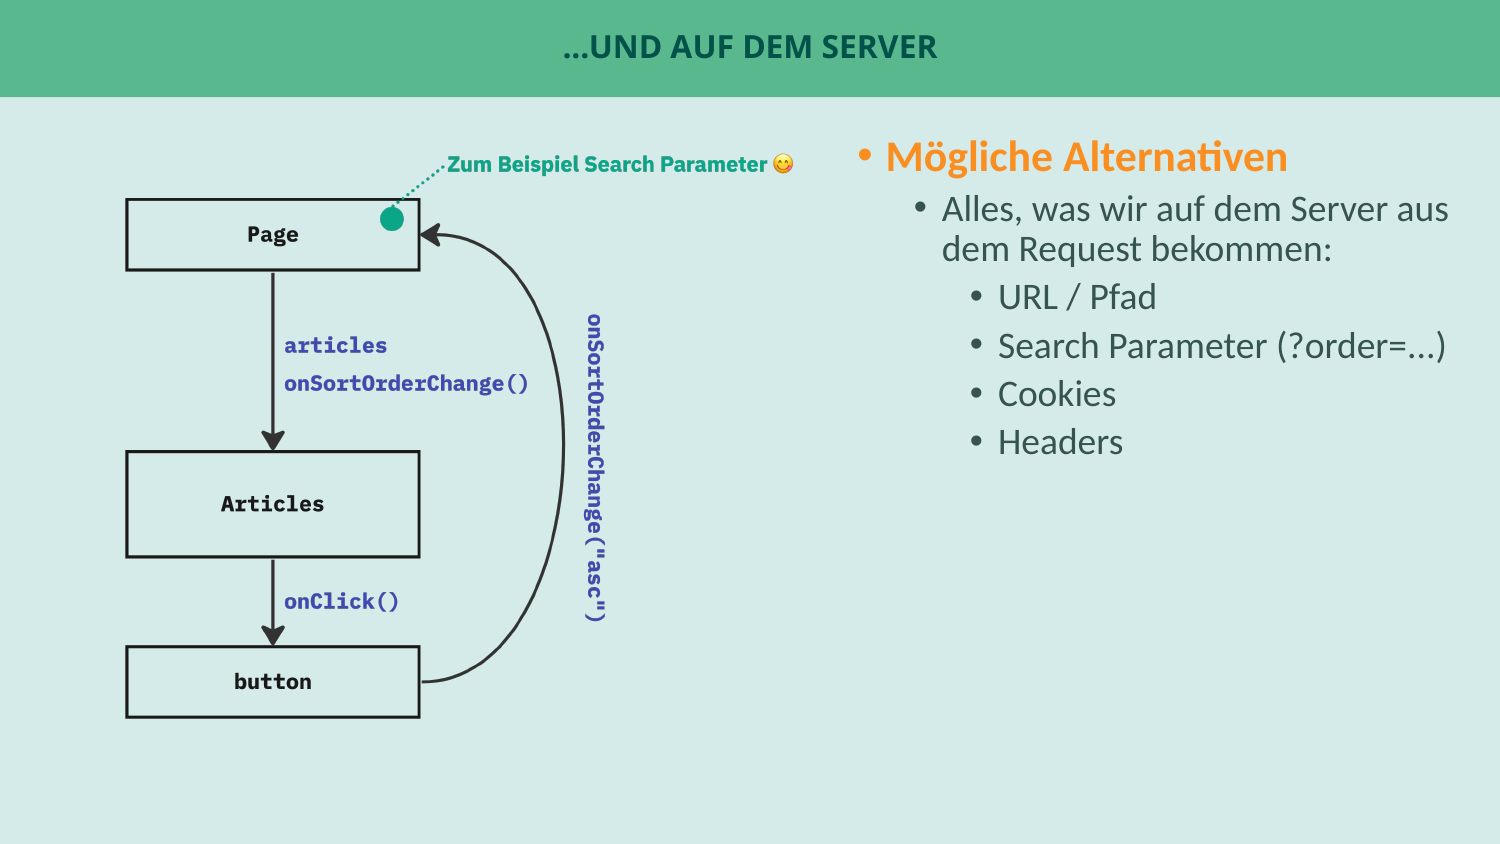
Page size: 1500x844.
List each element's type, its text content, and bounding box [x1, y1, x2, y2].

title ...und auf dem Server [0, 0, 1500, 98]
list Mögliche Alternativen Alles, was wir auf dem Server aus dem Request bekommen: URL / Pfad Search Parameter (?order=...) Cookies Headers [842, 126, 1470, 782]
picture [86, 149, 818, 732]
